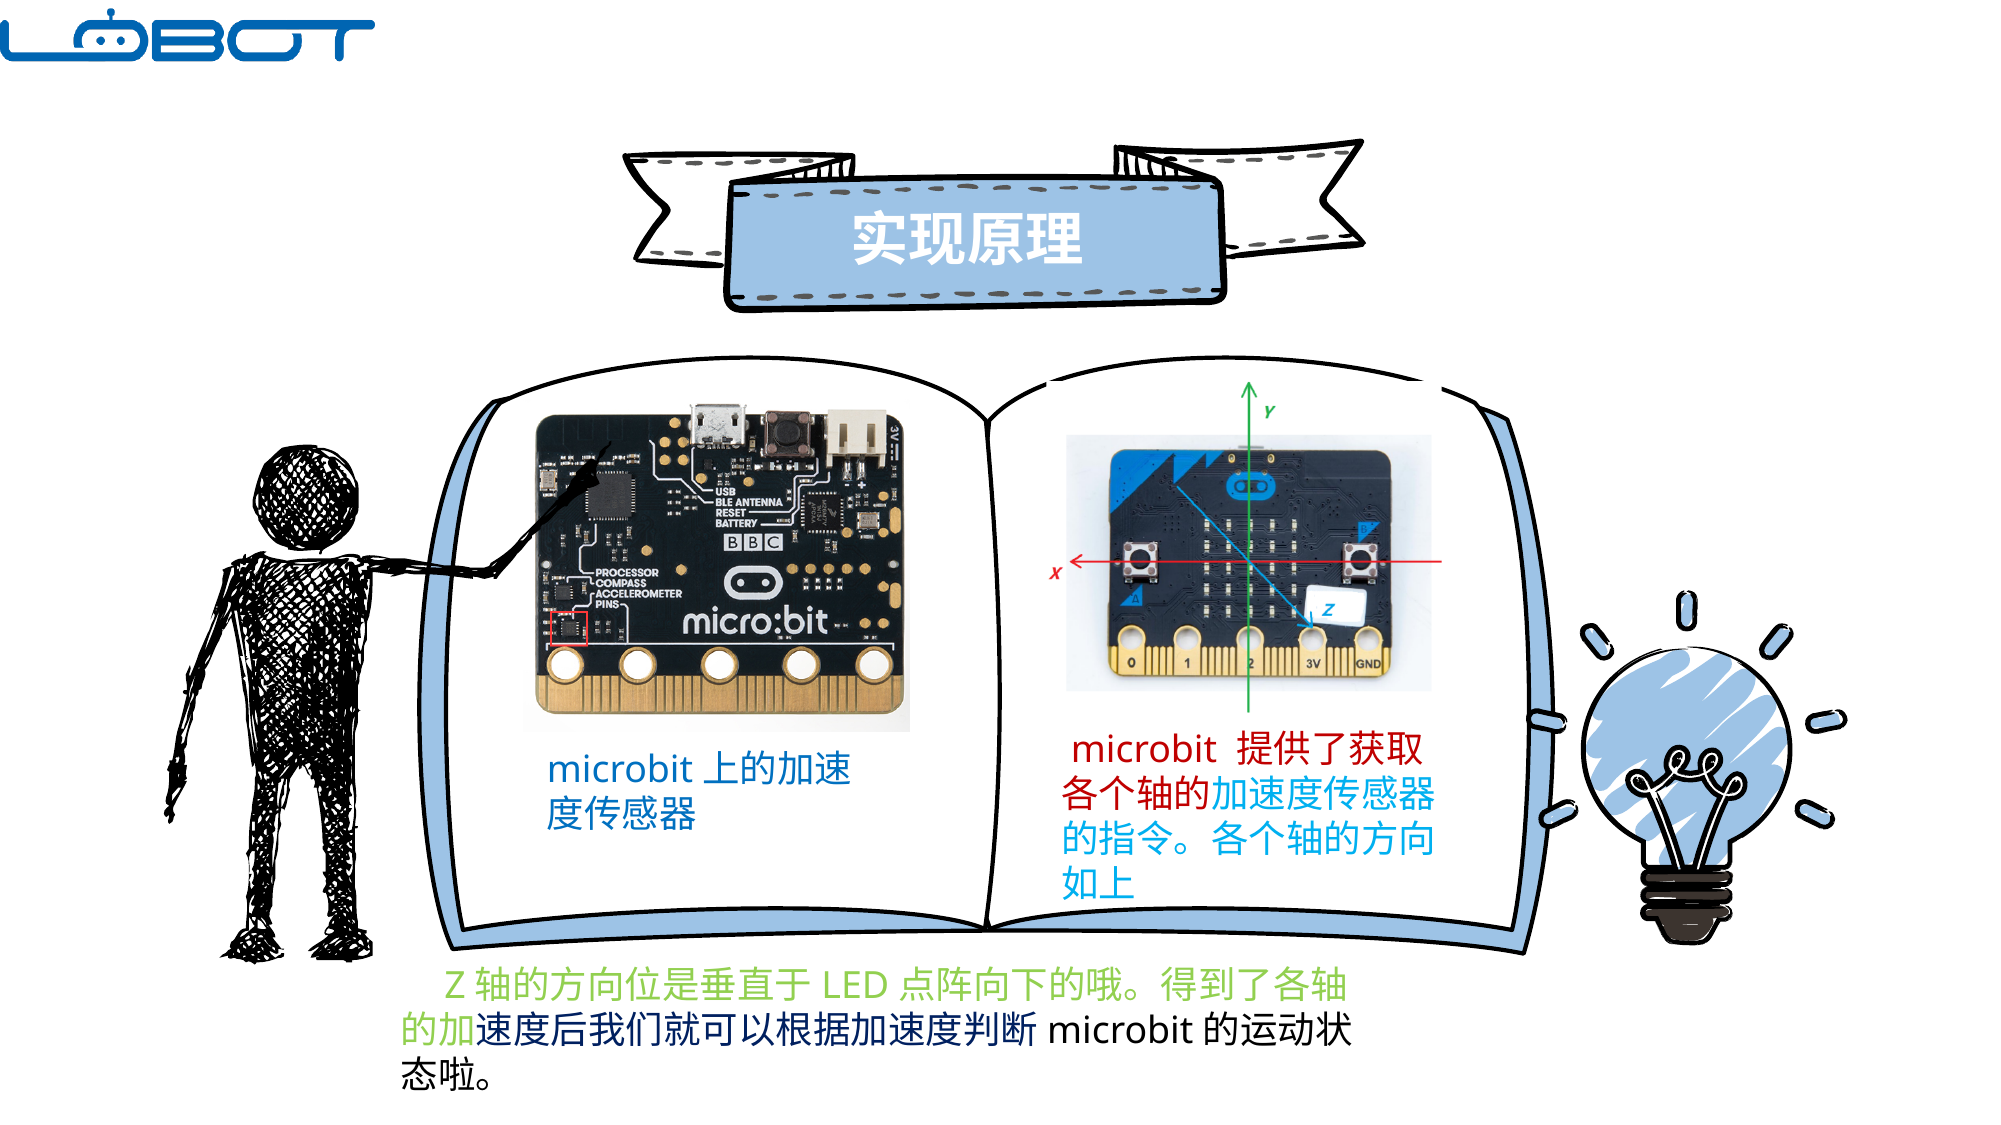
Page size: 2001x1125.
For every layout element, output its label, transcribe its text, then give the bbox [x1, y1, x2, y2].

picture [1046, 381, 1442, 714]
text_box [612, 853, 1527, 955]
text_box [463, 397, 507, 440]
text_box microbit上的加速度传感器 [612, 738, 895, 843]
picture [0, 0, 375, 80]
text_box [987, 383, 1526, 932]
picture [523, 399, 910, 733]
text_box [621, 138, 1367, 315]
text_box microbit 提供了获取各个轴的加速度传感器的指令。各个轴的方向如上 [1046, 717, 1464, 913]
text_box [1481, 407, 1546, 590]
text_box [478, 356, 1001, 930]
text_box [1052, 356, 1421, 381]
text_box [1525, 590, 1848, 946]
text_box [160, 440, 612, 965]
text_box Z轴的方向位是垂直于LED点阵向下的哦。得到了各轴的加速度后我们就可以根据加速度判断microbit的运动状态啦。 [385, 953, 1386, 1103]
